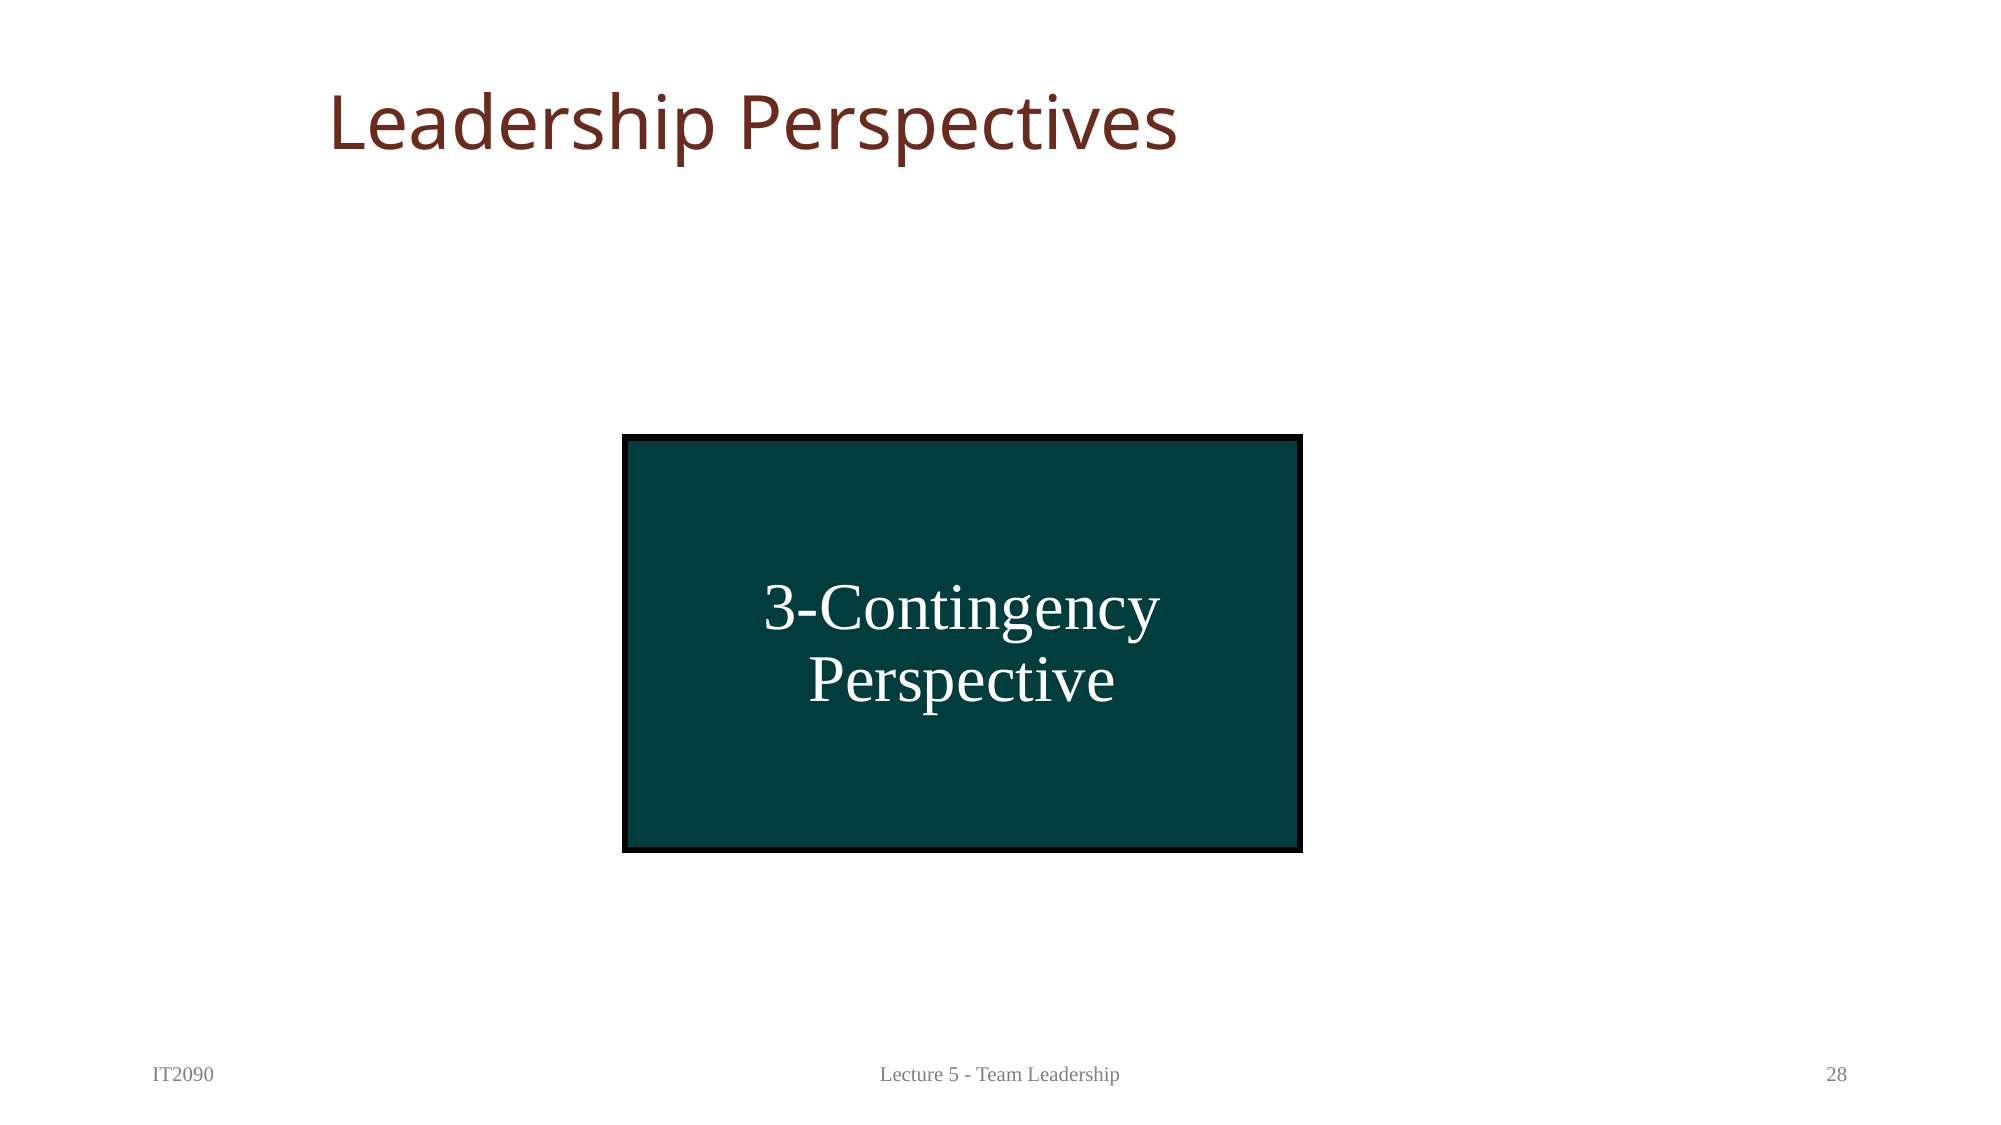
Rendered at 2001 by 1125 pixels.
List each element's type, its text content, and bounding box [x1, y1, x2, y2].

title Leadership Perspectives [312, 37, 1663, 213]
slide_number IT2090 [137, 1042, 588, 1103]
footer Lecture 5 - Team Leadership [662, 1042, 1338, 1103]
slide_number 28 [1412, 1042, 1863, 1103]
text_box 3-Contingency Perspective [624, 437, 1300, 850]
